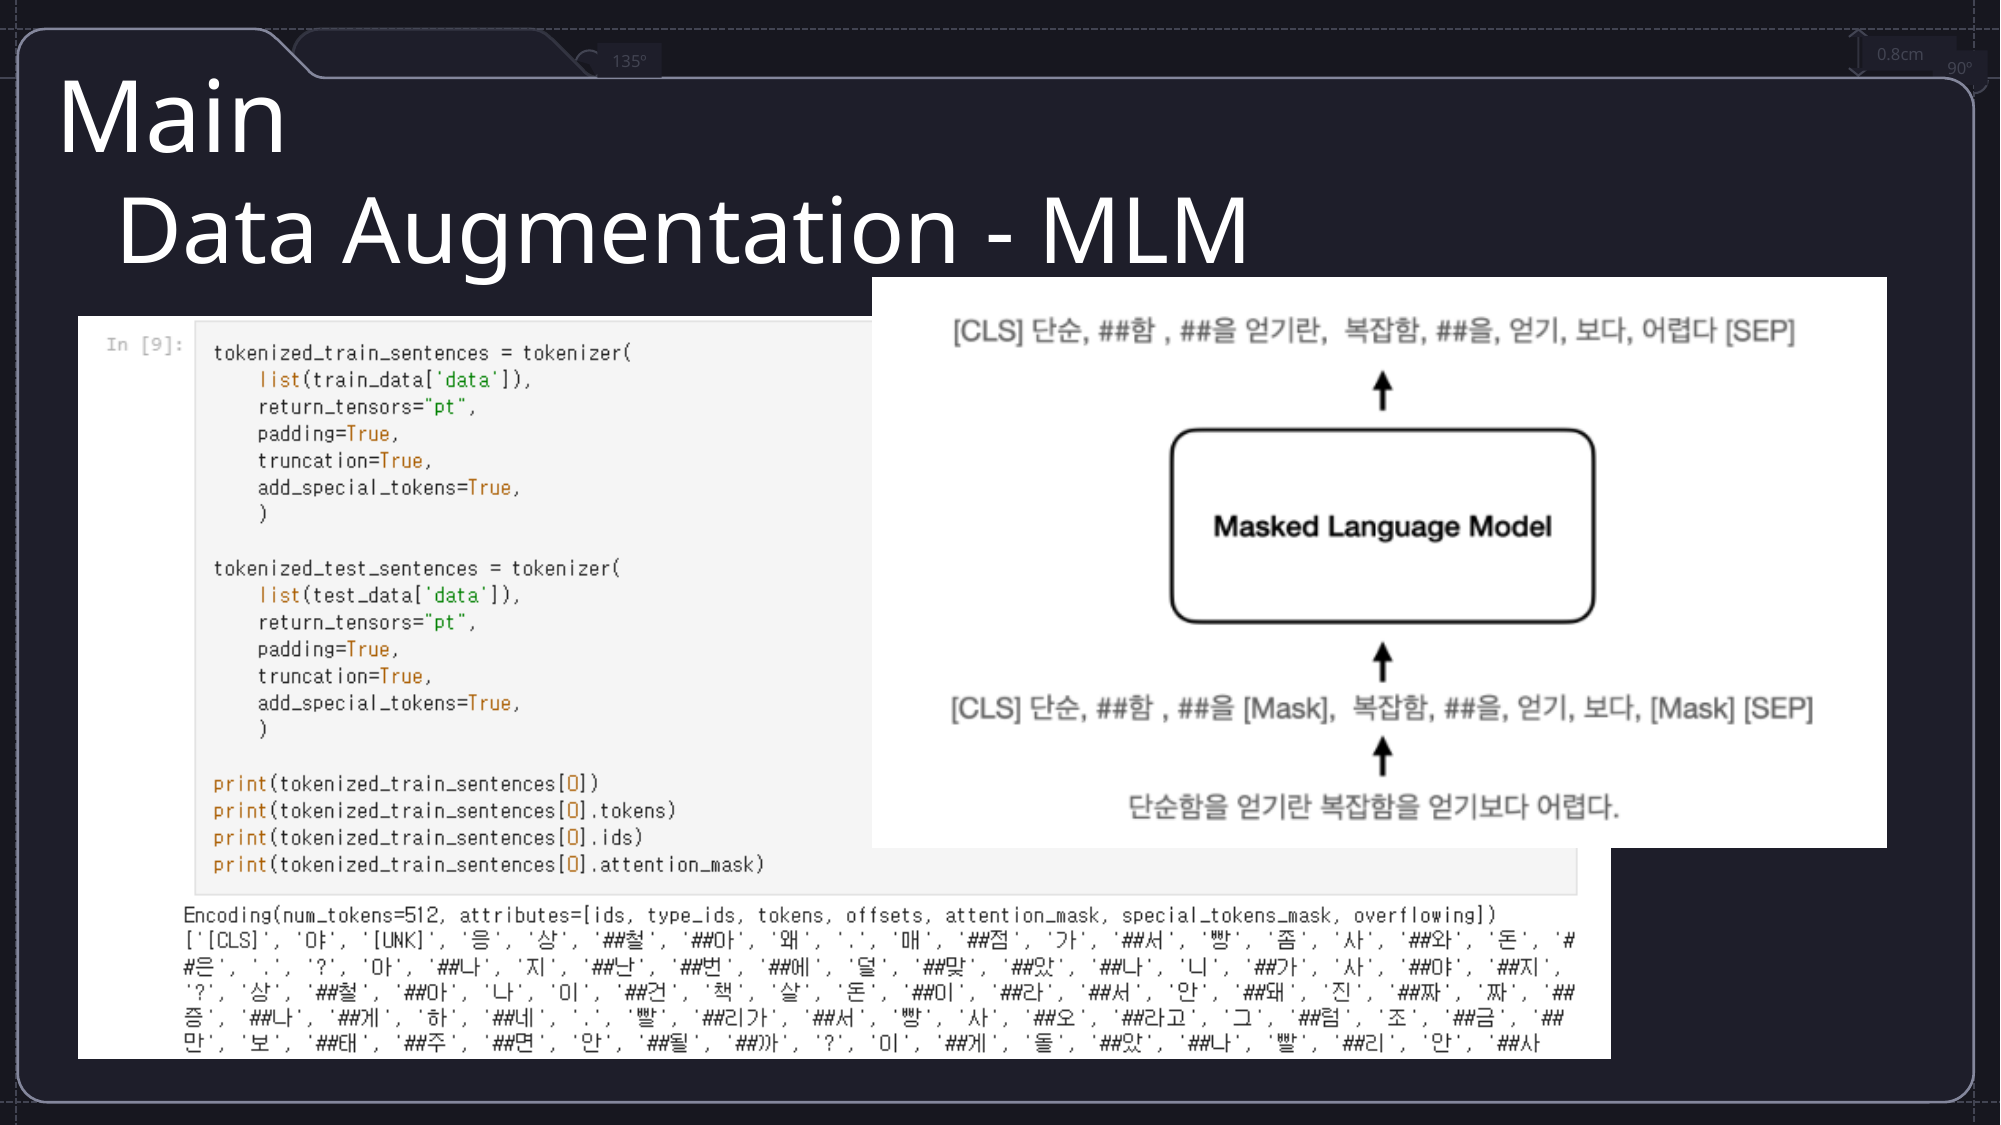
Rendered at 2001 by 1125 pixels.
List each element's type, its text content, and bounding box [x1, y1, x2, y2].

title Data Augmentation - MLM [100, 125, 1826, 316]
text_box Main [40, 44, 323, 180]
picture [78, 276, 1887, 1059]
